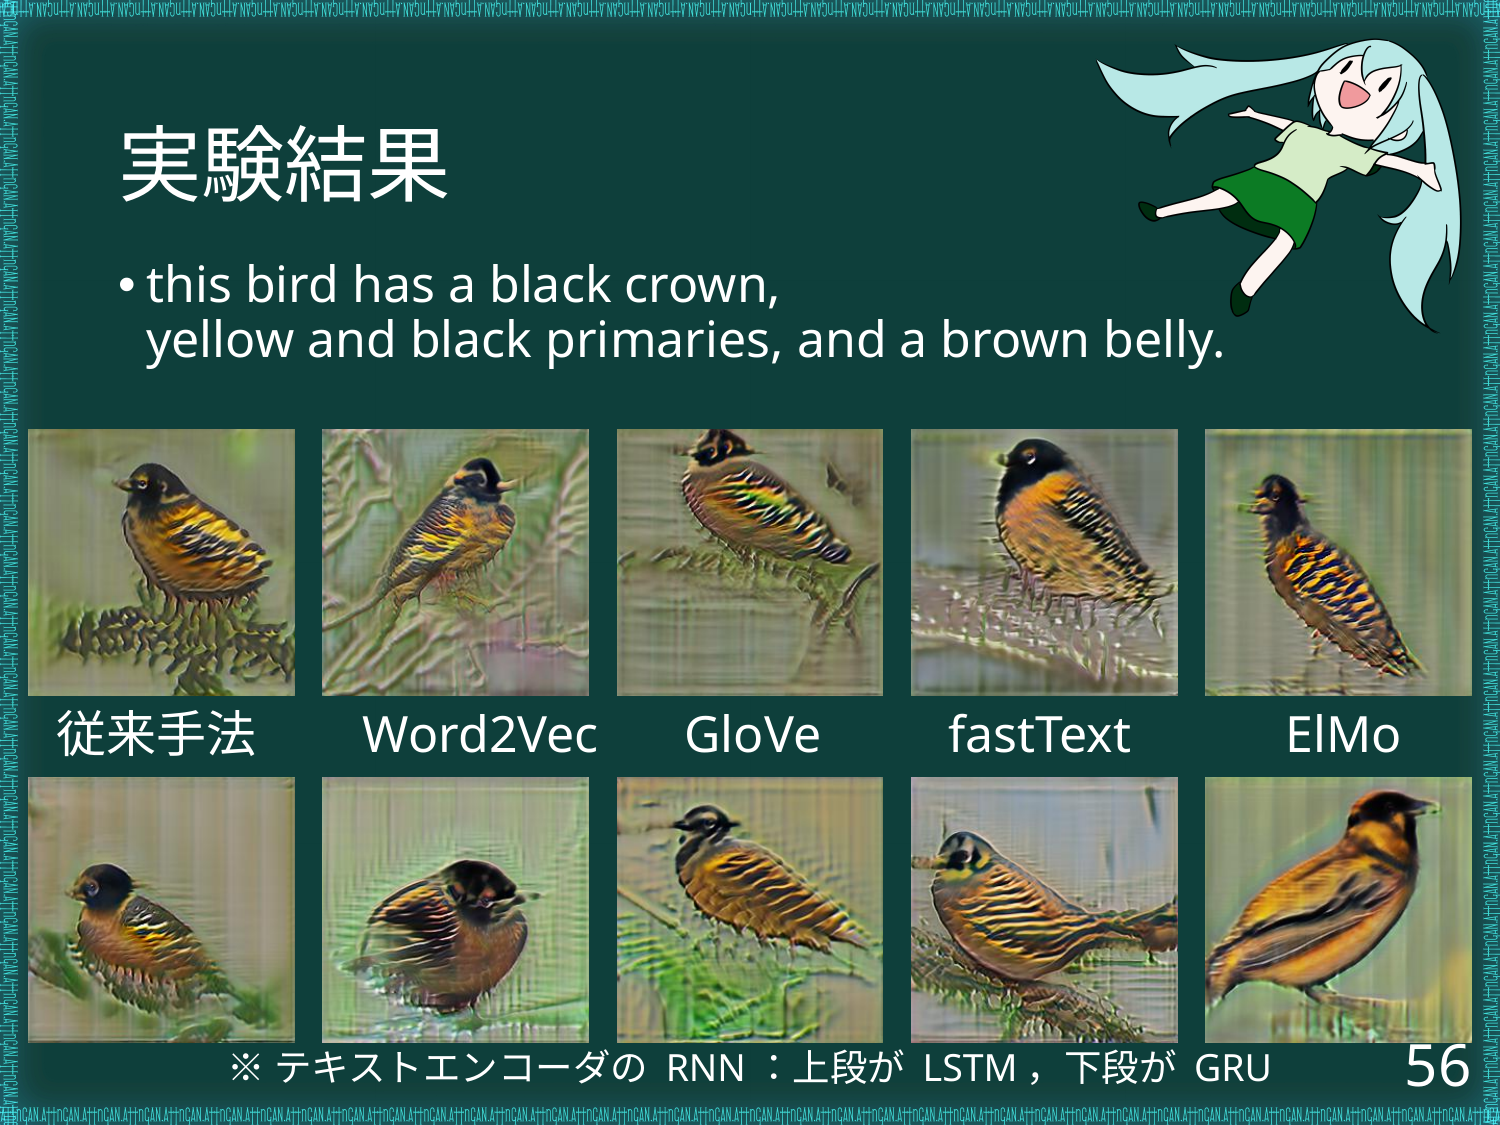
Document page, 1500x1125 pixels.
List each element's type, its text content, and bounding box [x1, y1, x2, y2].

text_box Word2Vec [348, 695, 652, 771]
title 実験結果 [103, 59, 1086, 252]
text_box fastText [933, 695, 1195, 771]
text_box GloVe [669, 696, 869, 771]
text_box 従来手法 [42, 695, 348, 771]
text_box ElMo [1270, 696, 1436, 771]
list this bird has a black crown, yellow and black primaries, and a brown belly. [103, 252, 1397, 967]
picture [0, 0, 1500, 1125]
slide_number 56 [1136, 1036, 1487, 1101]
text_box ※テキストエンコーダの RNN：上段が LSTM，下段が GRU [213, 1036, 1287, 1097]
